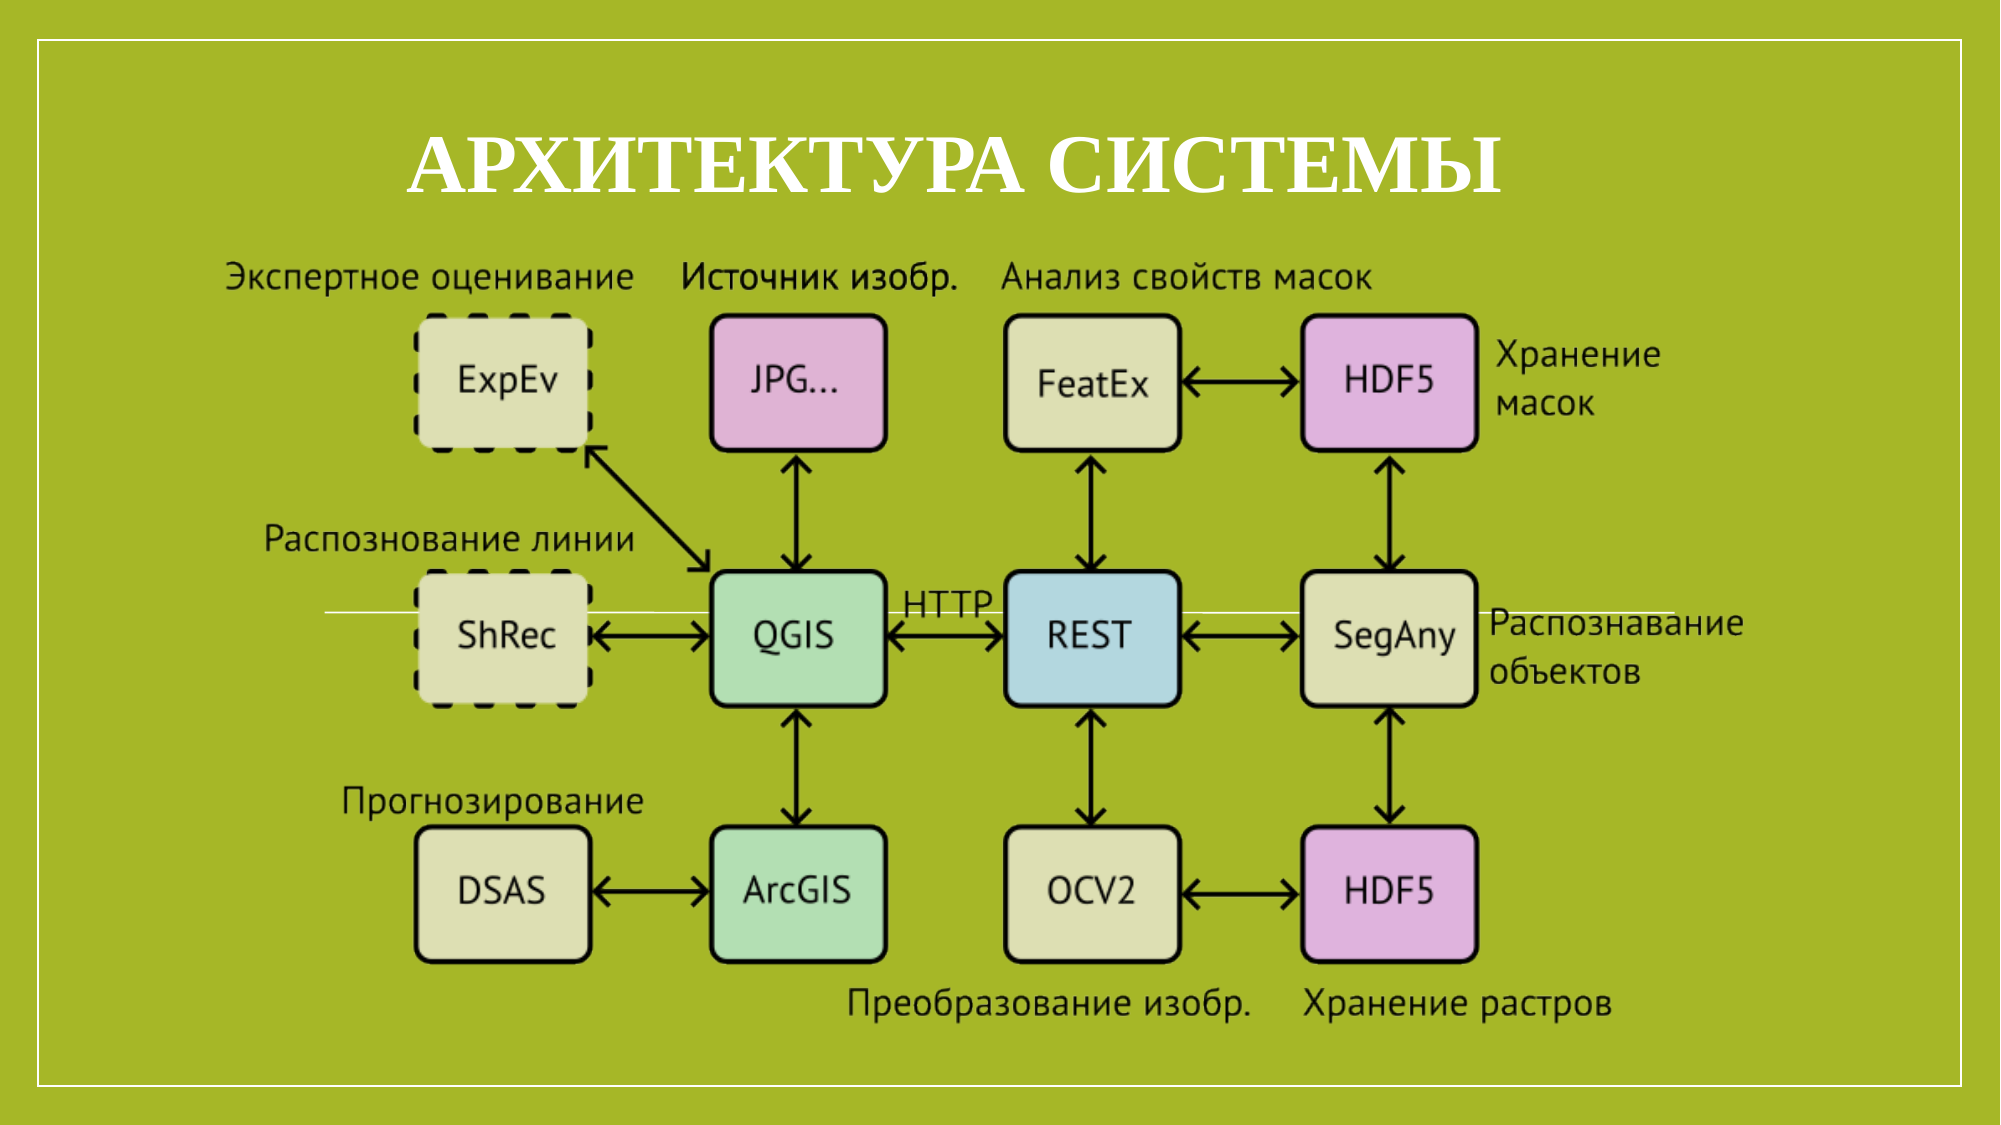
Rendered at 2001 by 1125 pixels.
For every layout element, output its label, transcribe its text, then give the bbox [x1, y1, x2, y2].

picture [147, 185, 1777, 1117]
text_box АРХИТЕКТУРА СИСТЕМЫ [326, 89, 1583, 185]
